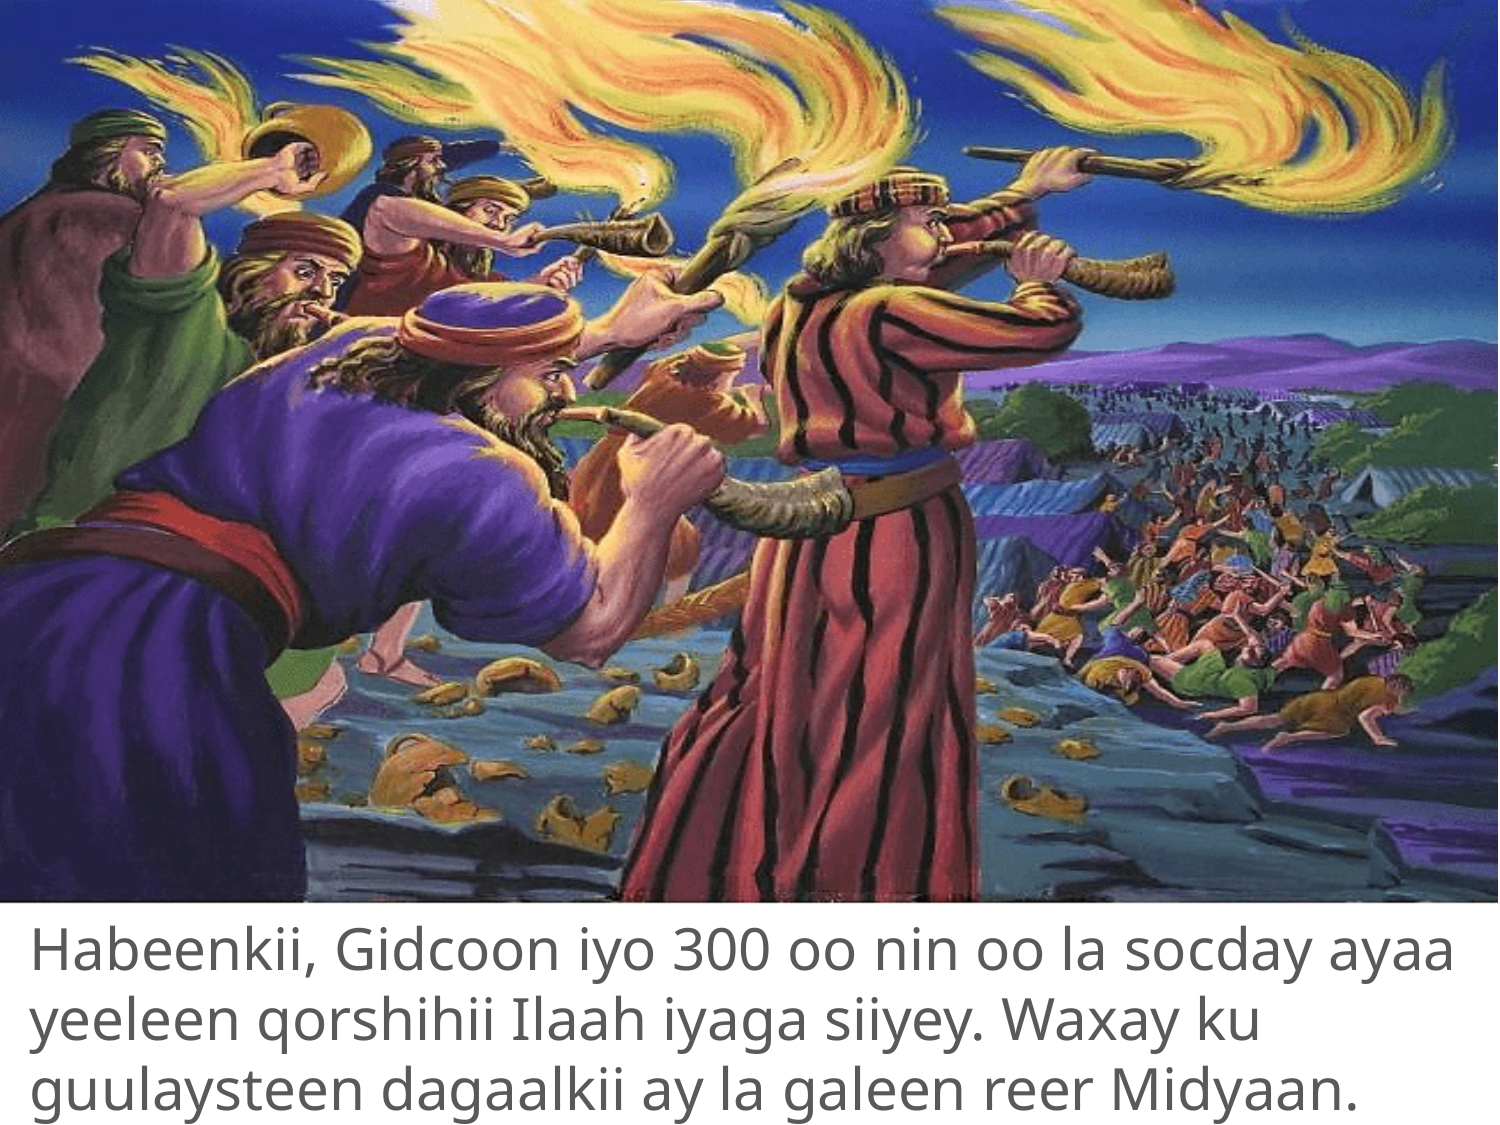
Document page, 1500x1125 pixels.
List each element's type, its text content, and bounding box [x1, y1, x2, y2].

picture [0, 0, 1498, 906]
text_box Habeenkii, Gidcoon iyo 300 oo nin oo la socday ayaa yeeleen qorshihii Ilaah iyaga siiyey. Waxay ku guulaysteen dagaalkii ay la galeen reer Midyaan. [14, 911, 1500, 1125]
